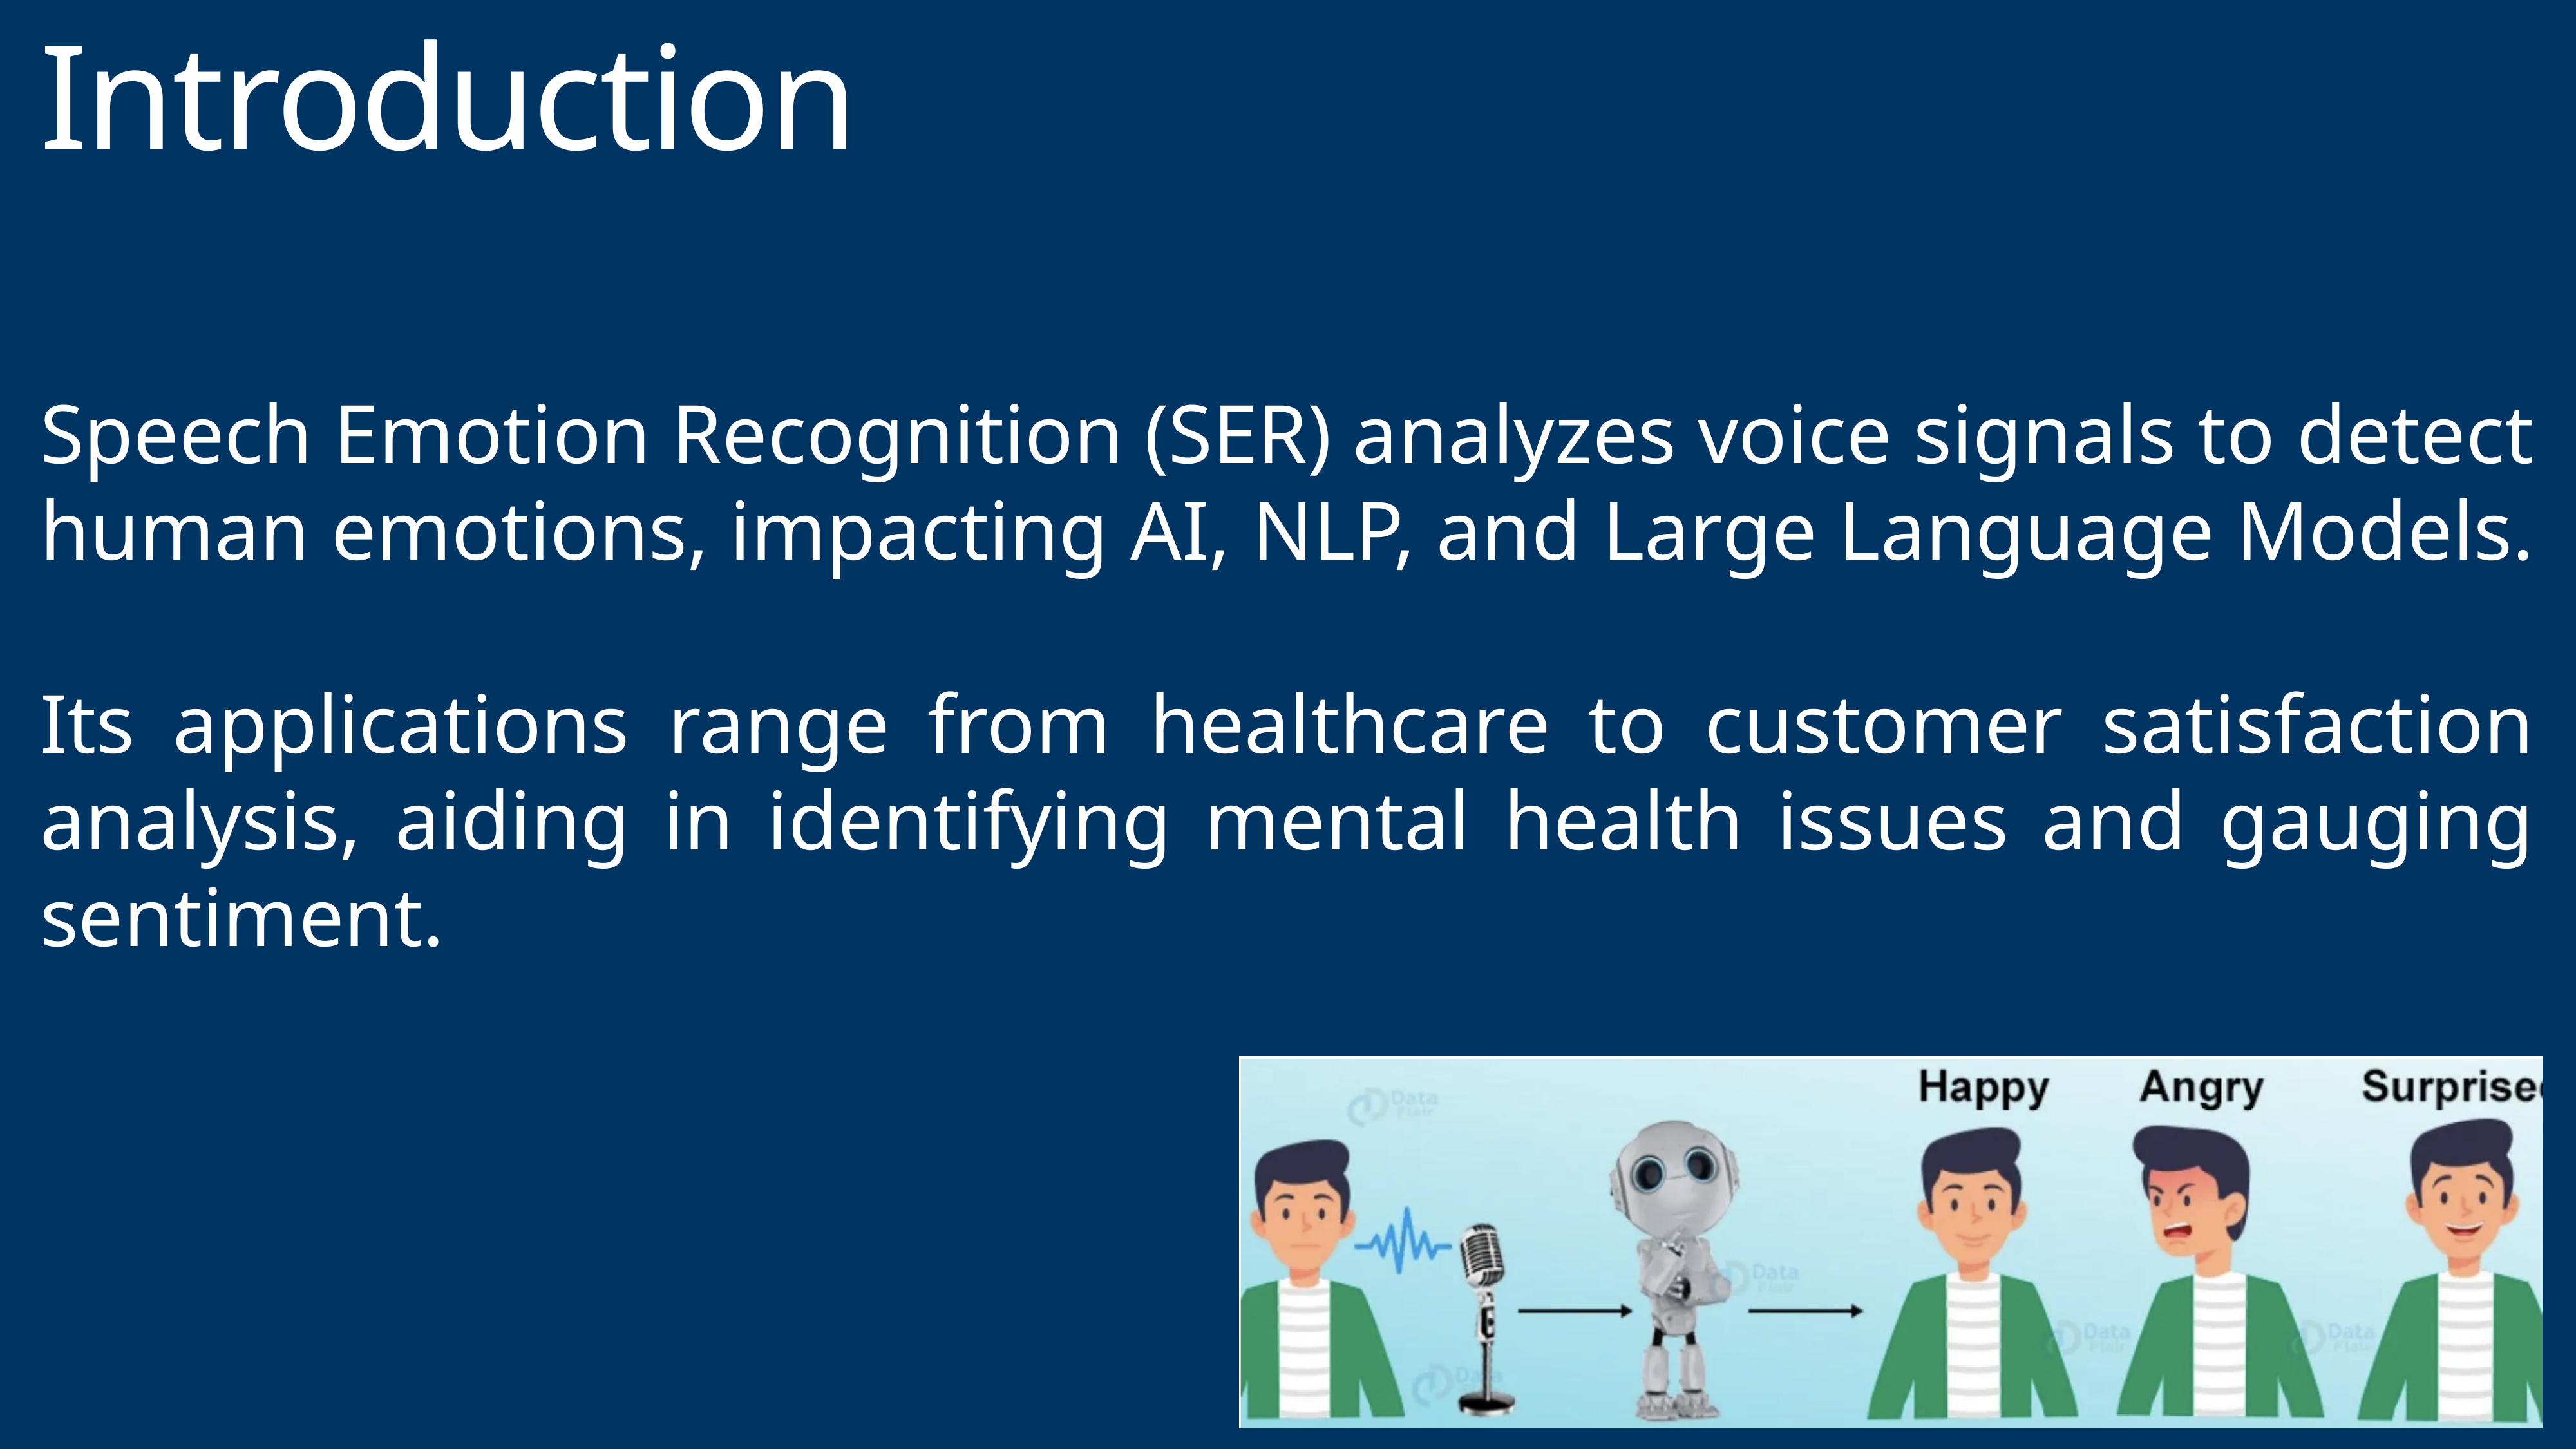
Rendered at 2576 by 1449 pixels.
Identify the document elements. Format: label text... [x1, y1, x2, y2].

list Speech Emotion Recognition (SER) analyzes voice signals to detect human emotions, impacting AI, NLP, and Large Language Models. Its applications range from healthcare to customer satisfaction analysis, aiding in identifying mental health issues and gauging sentiment. [34, 377, 2542, 1341]
picture [1238, 1056, 2543, 1428]
text_box Introduction [33, 16, 2356, 200]
